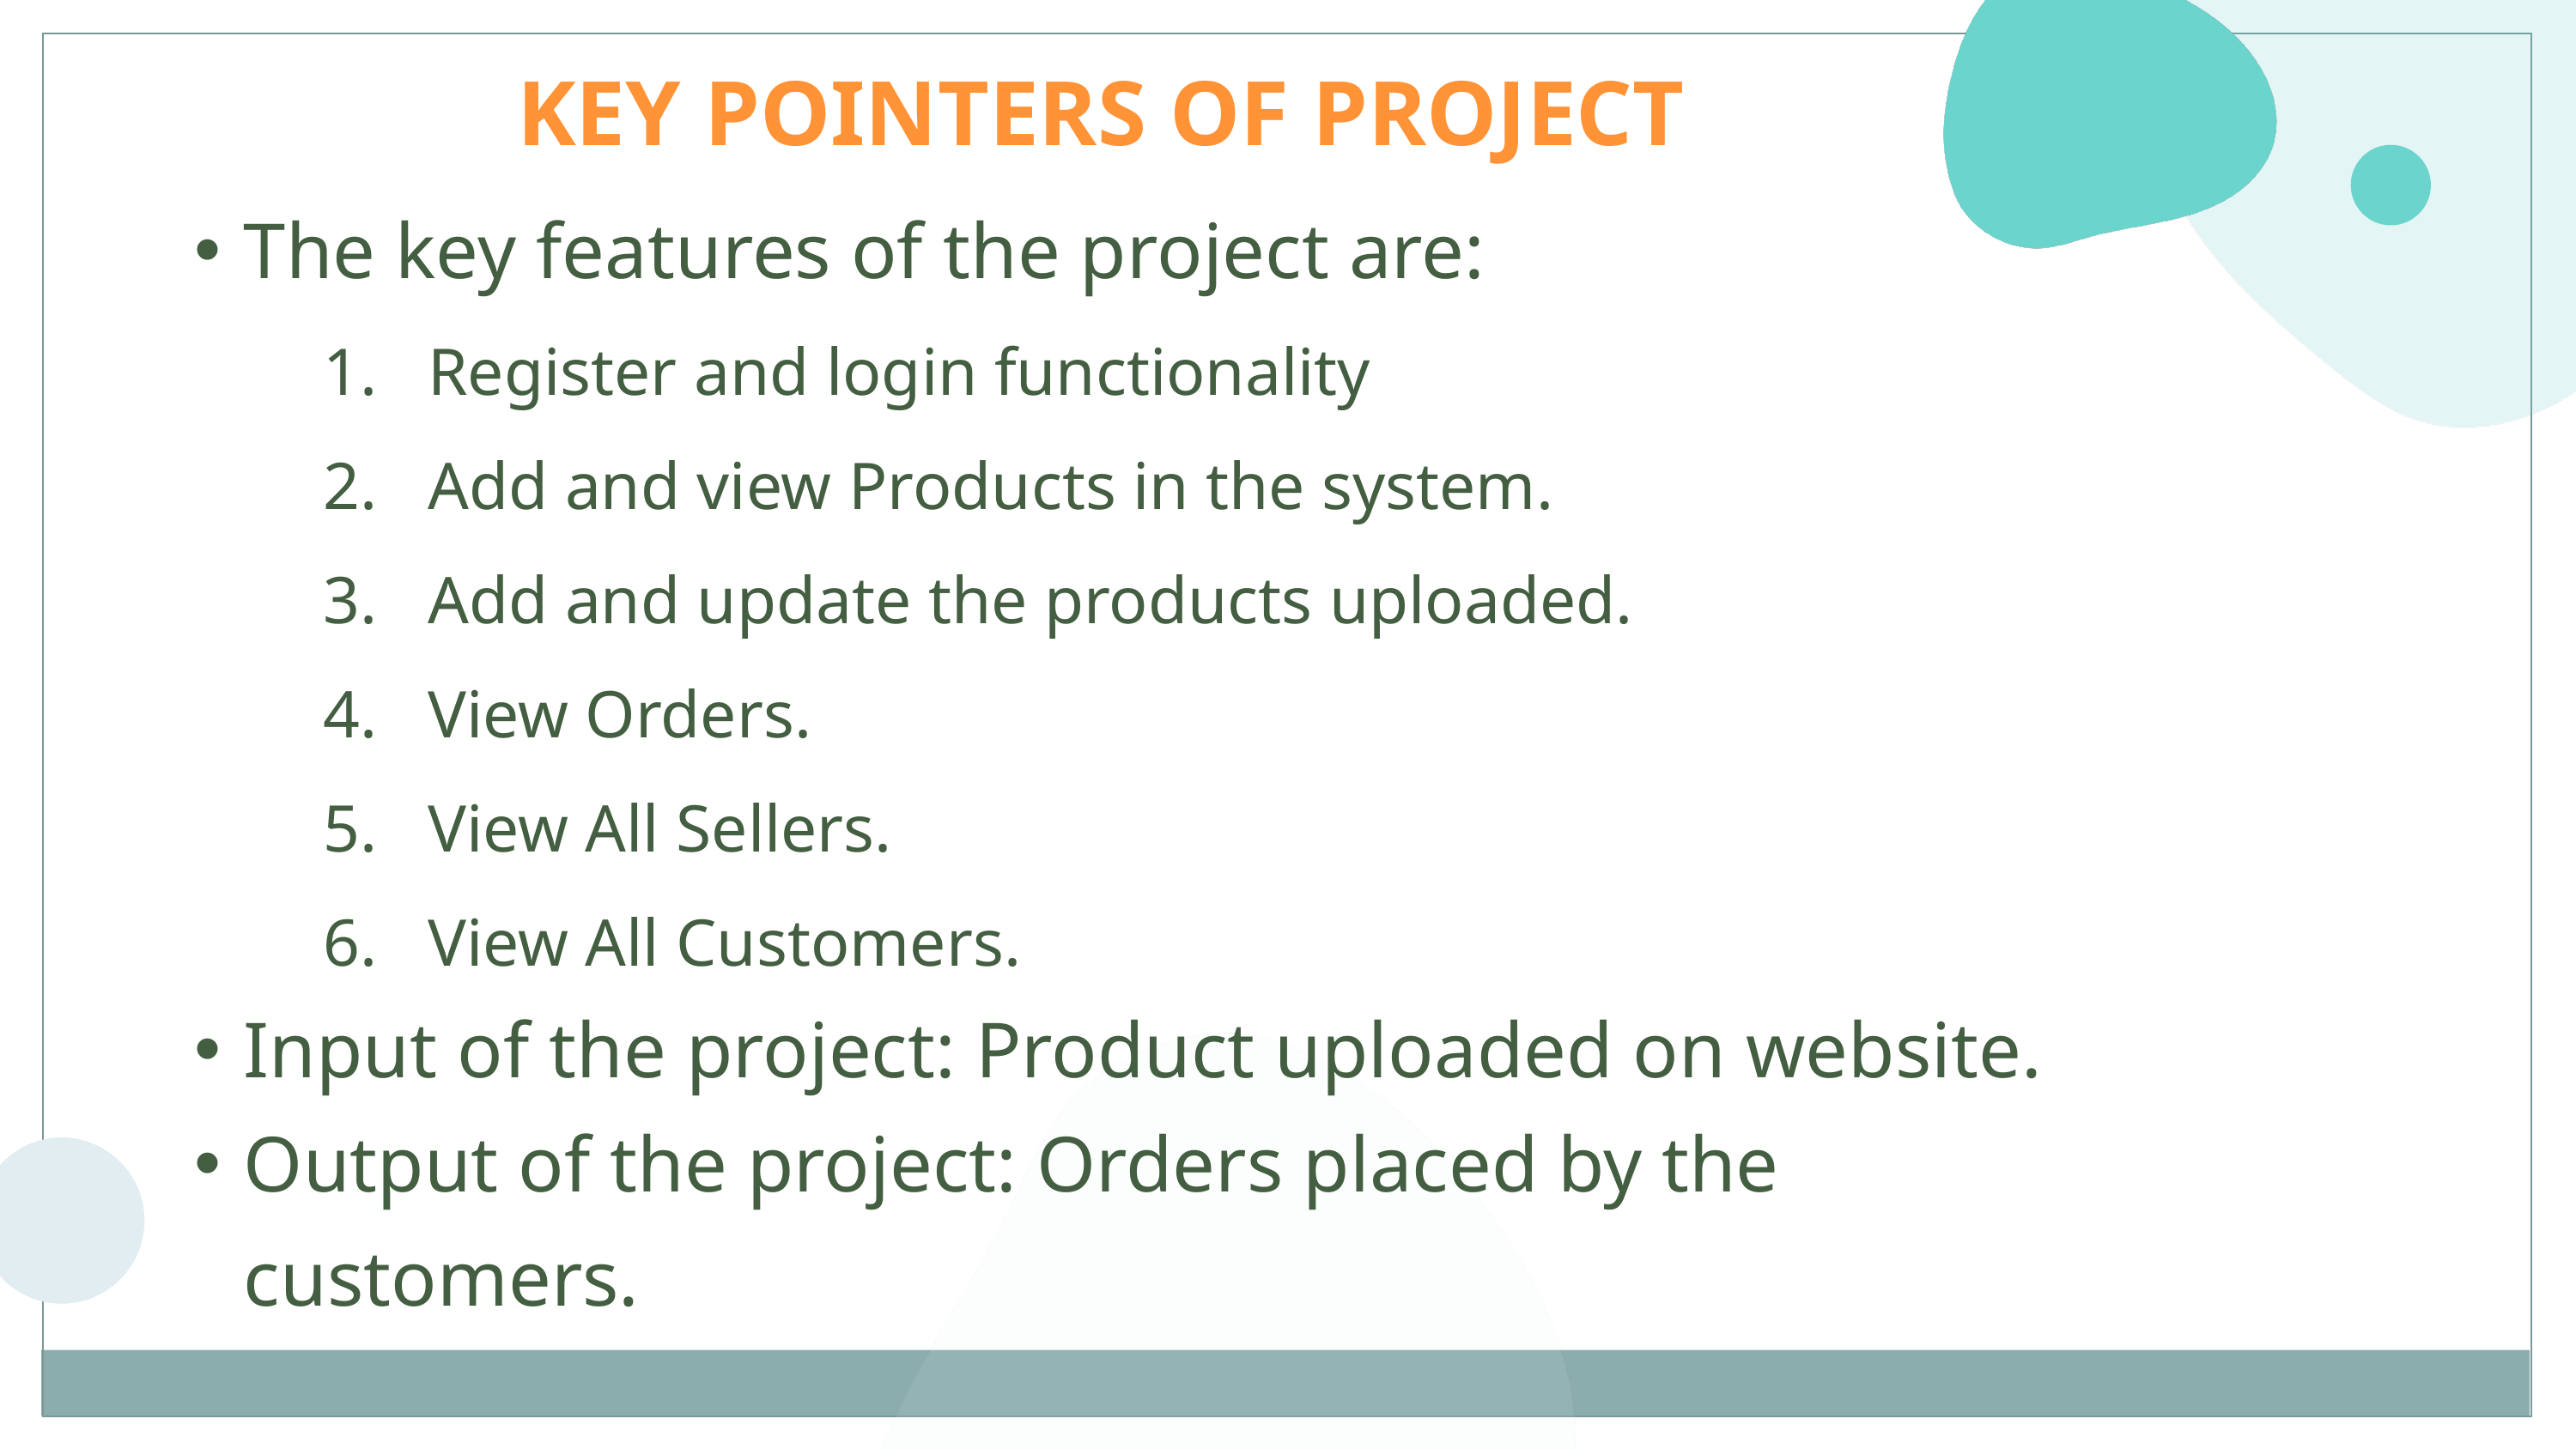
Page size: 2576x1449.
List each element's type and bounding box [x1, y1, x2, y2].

picture [864, 1337, 1580, 1449]
picture [1909, 0, 2576, 438]
text_box [144, 56, 2058, 1337]
text_box [0, 1137, 137, 1304]
text_box [2350, 144, 2432, 226]
